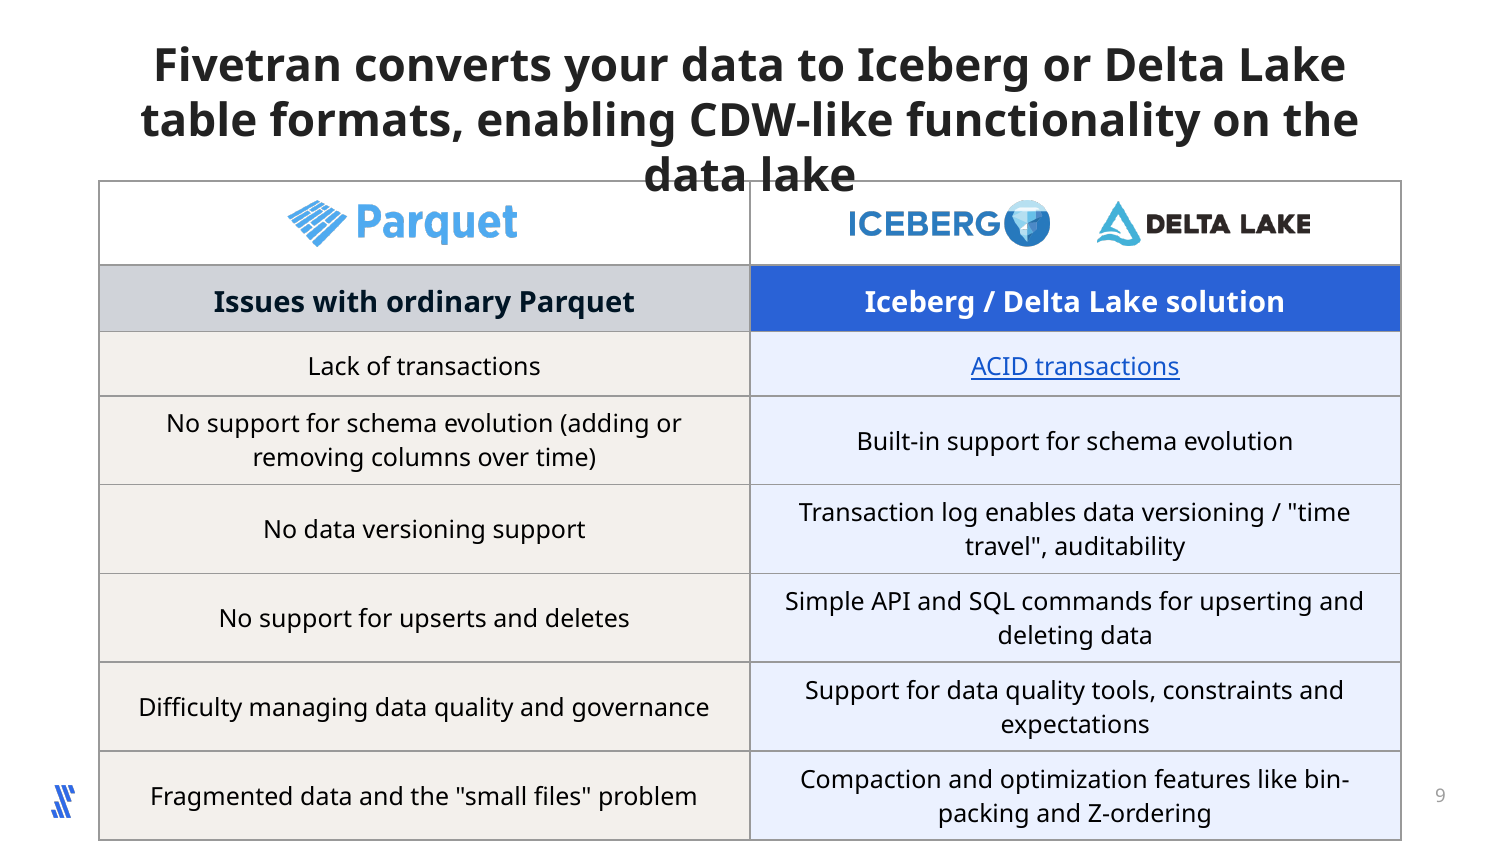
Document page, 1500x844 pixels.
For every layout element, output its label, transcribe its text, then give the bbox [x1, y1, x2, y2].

picture [1088, 198, 1318, 249]
table_header [100, 182, 749, 264]
table_cell Iceberg / Delta Lake solution [751, 266, 1400, 331]
slide_number ‹#› [1408, 773, 1446, 820]
table_cell Difficulty managing data quality and governance [100, 663, 749, 750]
title Fivetran converts your data to Iceberg or Delta Lake table formats, enabling CDW-like functionality on the data lake [99, 35, 1401, 163]
picture [287, 199, 517, 247]
table_cell Simple API and SQL commands for upserting and deleting data [751, 574, 1400, 661]
table_cell Issues with ordinary Parquet [100, 266, 749, 331]
picture [850, 199, 1050, 247]
table_cell Support for data quality tools, constraints and expectations [751, 663, 1400, 750]
table_cell No support for upserts and deletes [100, 574, 749, 661]
table_header [751, 182, 1400, 264]
table_cell Compaction and optimization features like bin-packing and Z-ordering [751, 752, 1400, 839]
table_cell Fragmented data and the "small files" problem [100, 752, 749, 839]
table_cell ACID transactions [751, 332, 1400, 395]
table_cell No data versioning support [100, 485, 749, 573]
picture [51, 785, 75, 818]
table_cell Built-in support for schema evolution [751, 397, 1400, 484]
table_cell Transaction log enables data versioning / "time travel", auditability [751, 485, 1400, 573]
table_cell Lack of transactions [100, 332, 749, 395]
table_cell No support for schema evolution (adding or removing columns over time) [100, 397, 749, 484]
